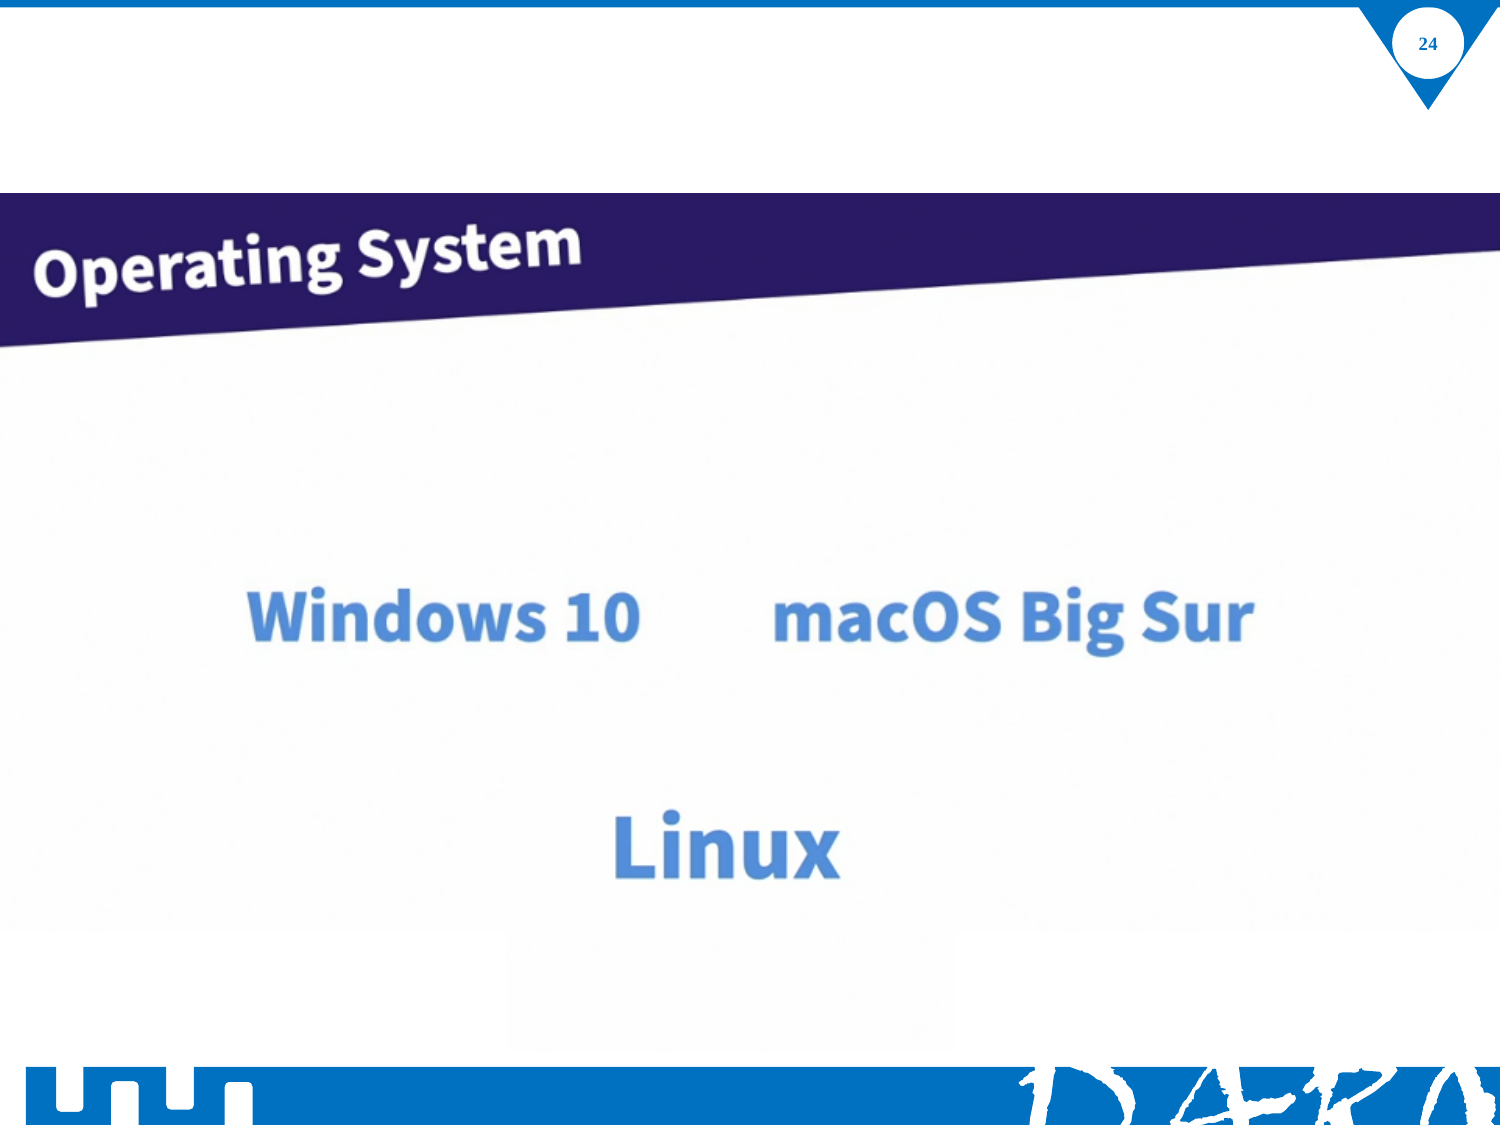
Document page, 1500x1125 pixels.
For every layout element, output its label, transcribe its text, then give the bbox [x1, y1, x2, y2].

picture [0, 193, 1500, 1052]
slide_number 24 [1259, 13, 1500, 73]
